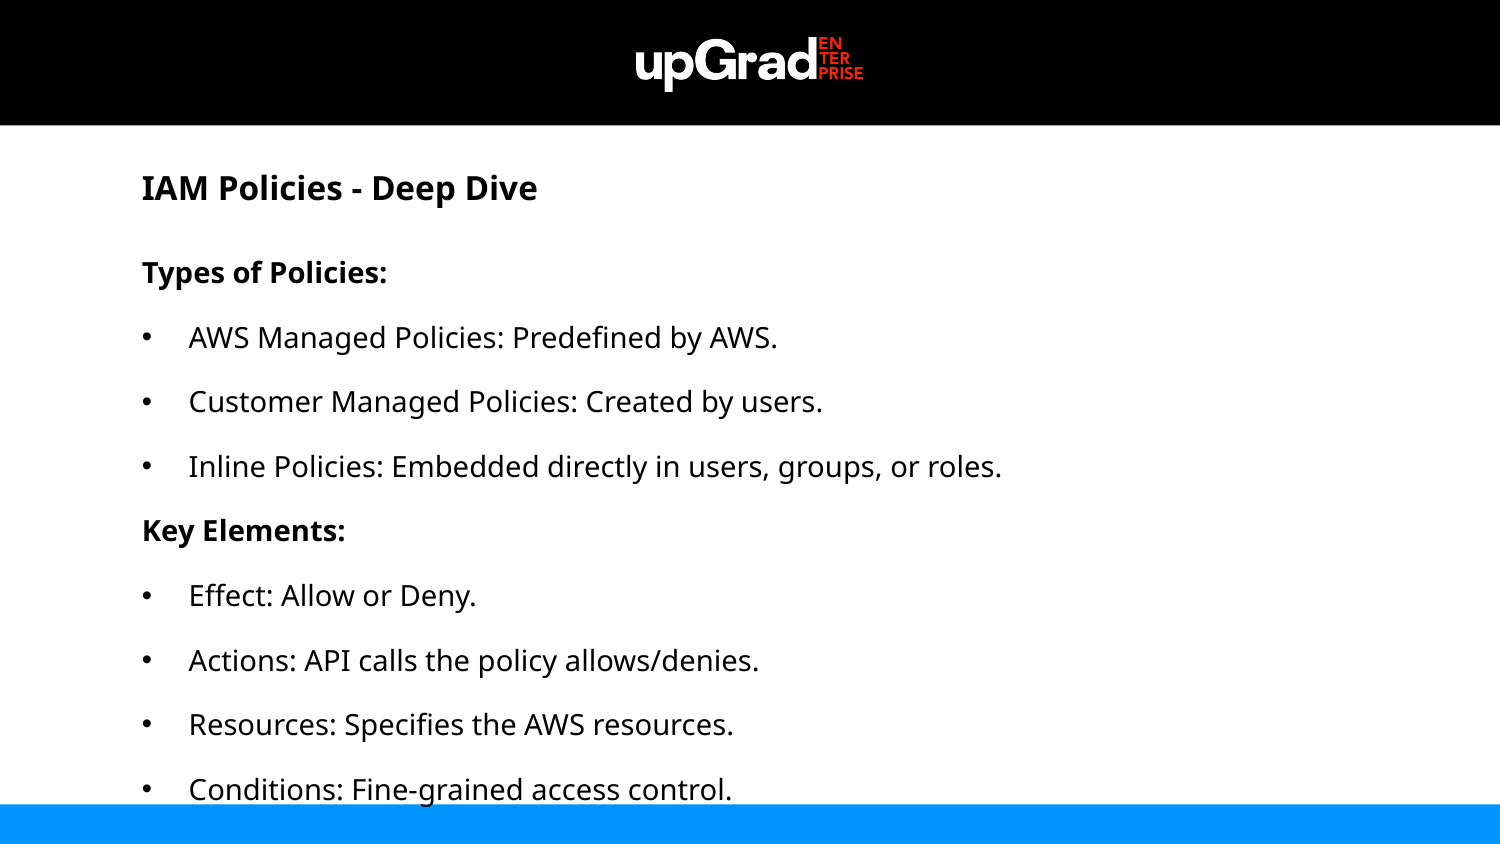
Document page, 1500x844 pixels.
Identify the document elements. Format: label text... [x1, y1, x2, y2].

text_box Types of Policies: AWS Managed Policies: Predefined by AWS. Customer Managed Policies: Created by users. Inline Policies: Embedded directly in users, groups, or roles. Key Elements: Effect: Allow or Deny. Actions: API calls the policy allows/denies. Resources: Specifies the AWS resources. Conditions: Fine-grained access control. [127, 238, 1500, 814]
text_box IAM Policies - Deep Dive [127, 160, 1077, 215]
picture [636, 37, 863, 92]
